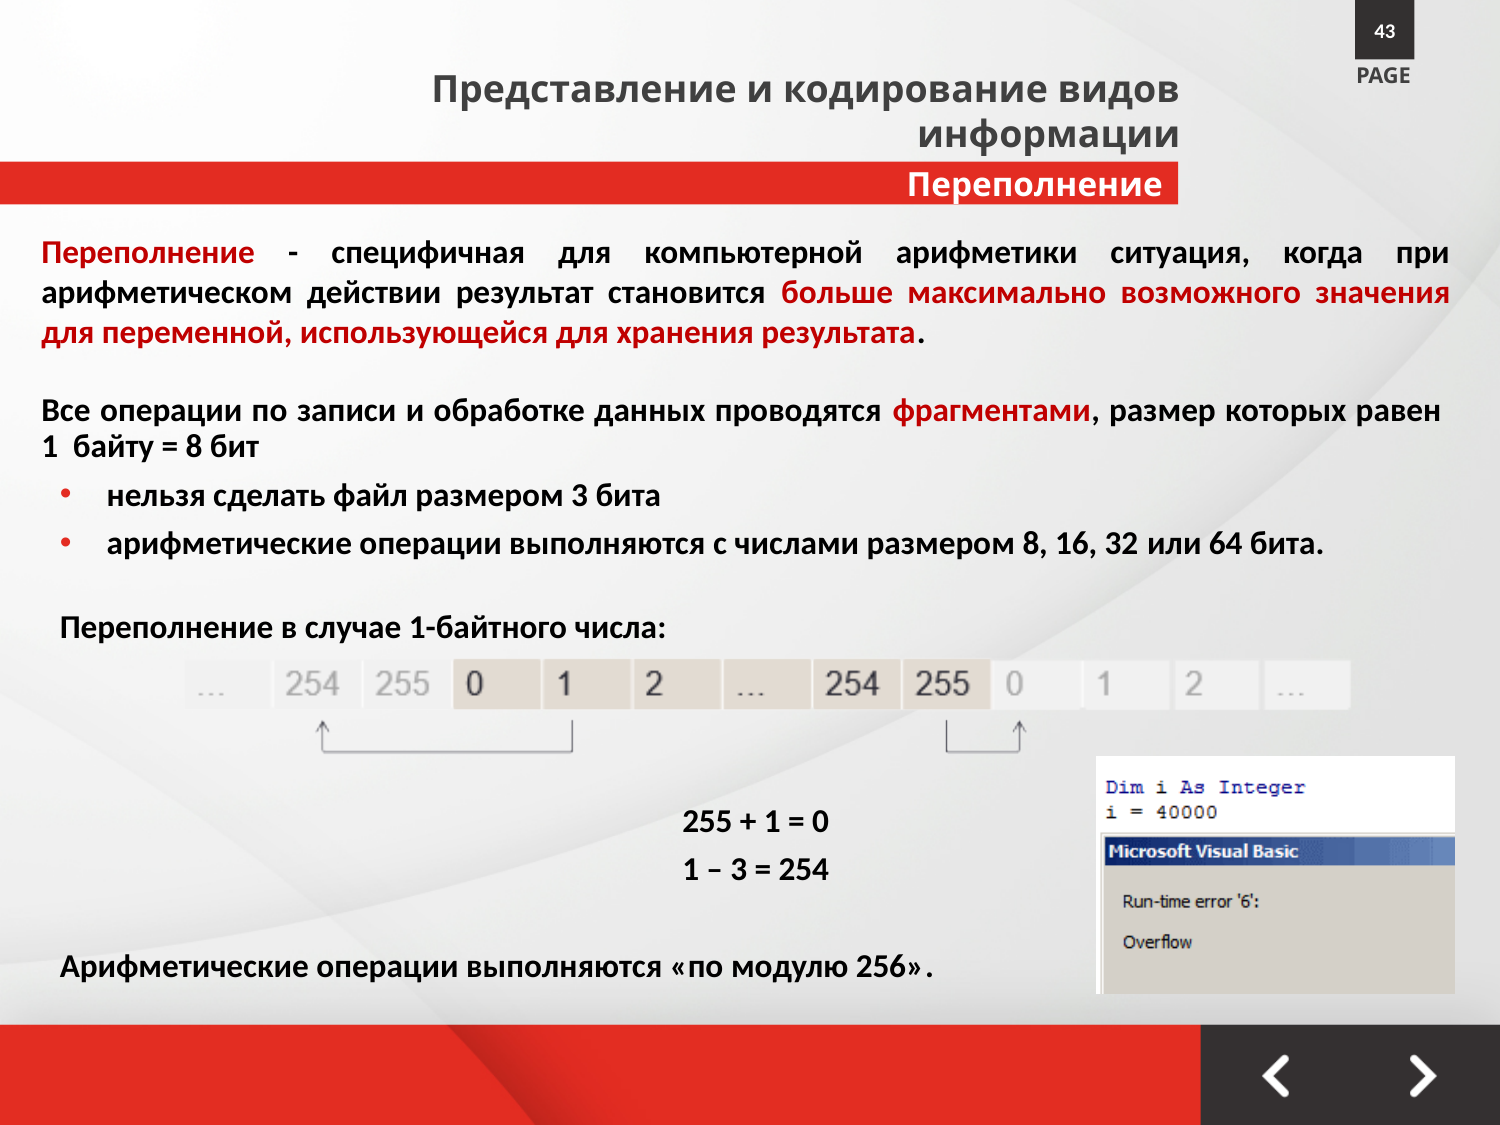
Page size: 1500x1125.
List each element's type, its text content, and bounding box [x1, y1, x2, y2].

text_box PAGE [1341, 54, 1426, 96]
text_box 43 [1353, 0, 1417, 61]
text_box Представление и кодирование видов информации [171, 57, 1196, 163]
picture [0, 0, 1500, 1125]
text_box Переполнение - специфичная для компьютерной арифметики ситуация, когда при арифметическом действии результат становится больше максимально возможного значения для переменной, использующейся для хранения результата. Все операции по записи и обработке данных проводятся фрагментами, размер которых равен 1 байту = 8 бит нельзя сделать файл размером 3 бита арифметические операции выполняются с числами размером 8, 16, 32 или 64 бита. Переполнение в случае 1-байтного числа: 255 + 1 = 0 1 – 3 = 254 Арифметические операции выполняются «по модулю 256». [26, 222, 1467, 1031]
subtitle Переполнение [0, 161, 1179, 205]
